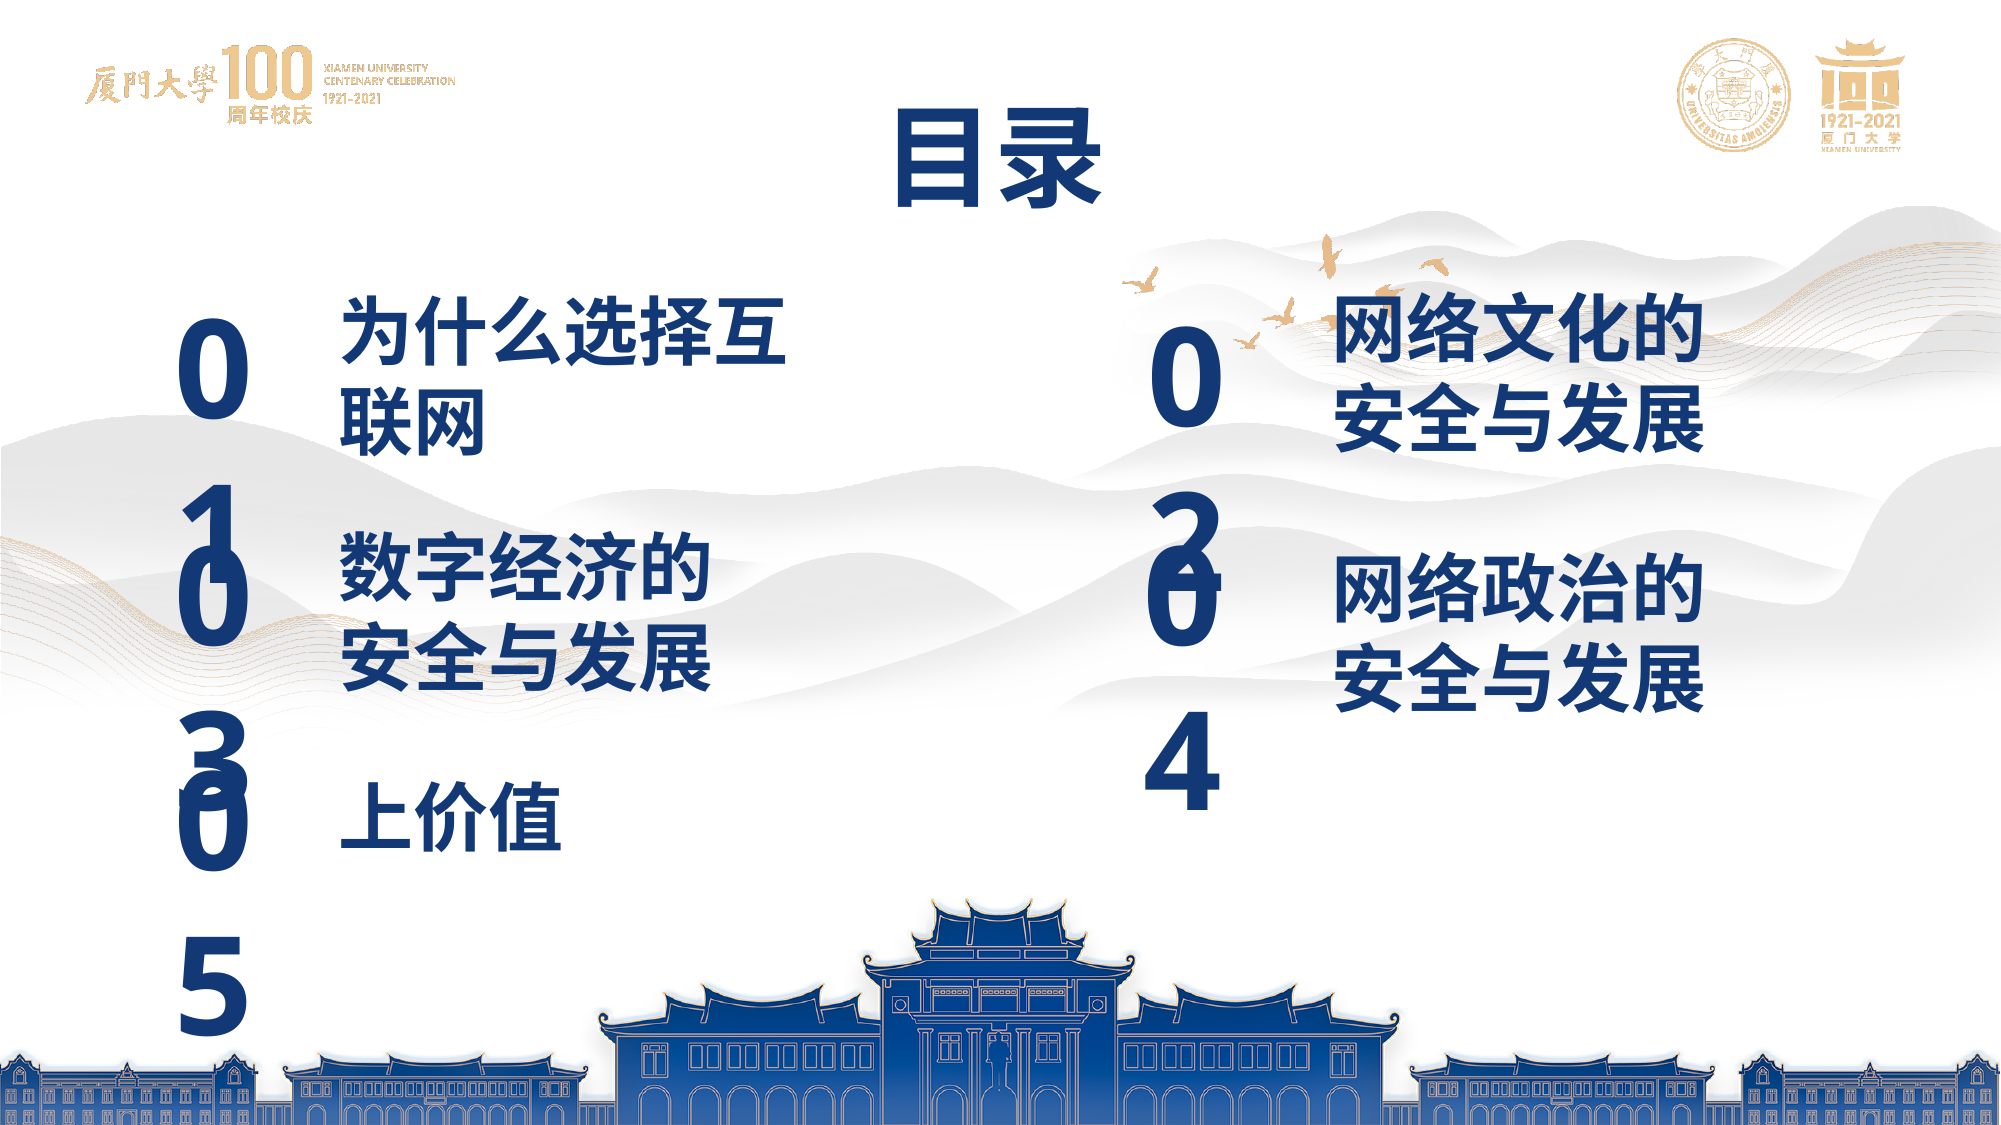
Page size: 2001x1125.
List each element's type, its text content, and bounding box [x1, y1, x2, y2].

text_box 04 [1128, 761, 1293, 846]
text_box 上价值 [323, 763, 953, 868]
picture [0, 879, 2000, 1125]
picture [1660, 24, 1922, 172]
picture [0, 206, 2001, 761]
picture [74, 34, 465, 131]
text_box 05 [159, 761, 324, 880]
text_box 目录 [867, 78, 1129, 206]
